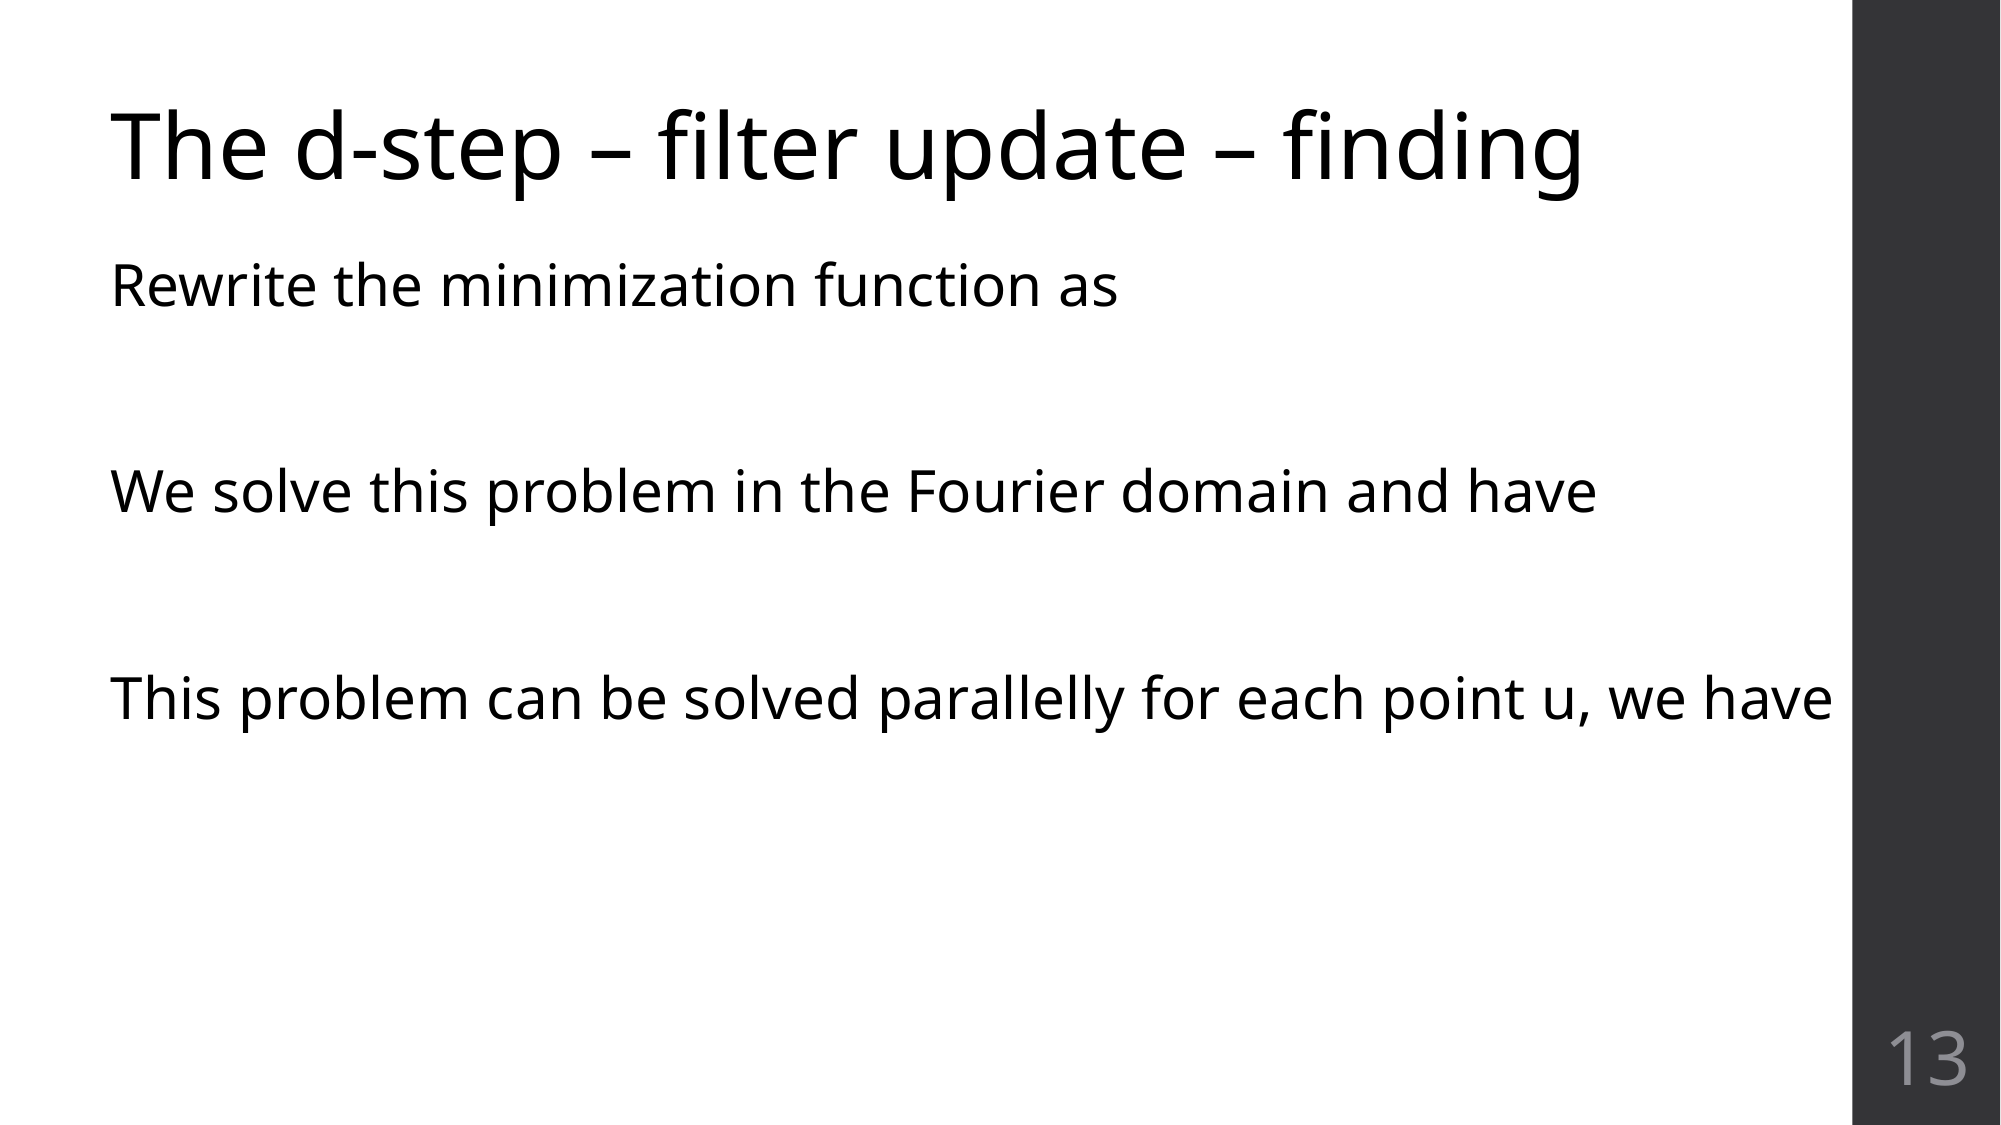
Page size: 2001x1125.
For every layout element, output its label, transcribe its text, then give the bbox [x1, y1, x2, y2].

slide_number 13 [1852, 1012, 2000, 1110]
